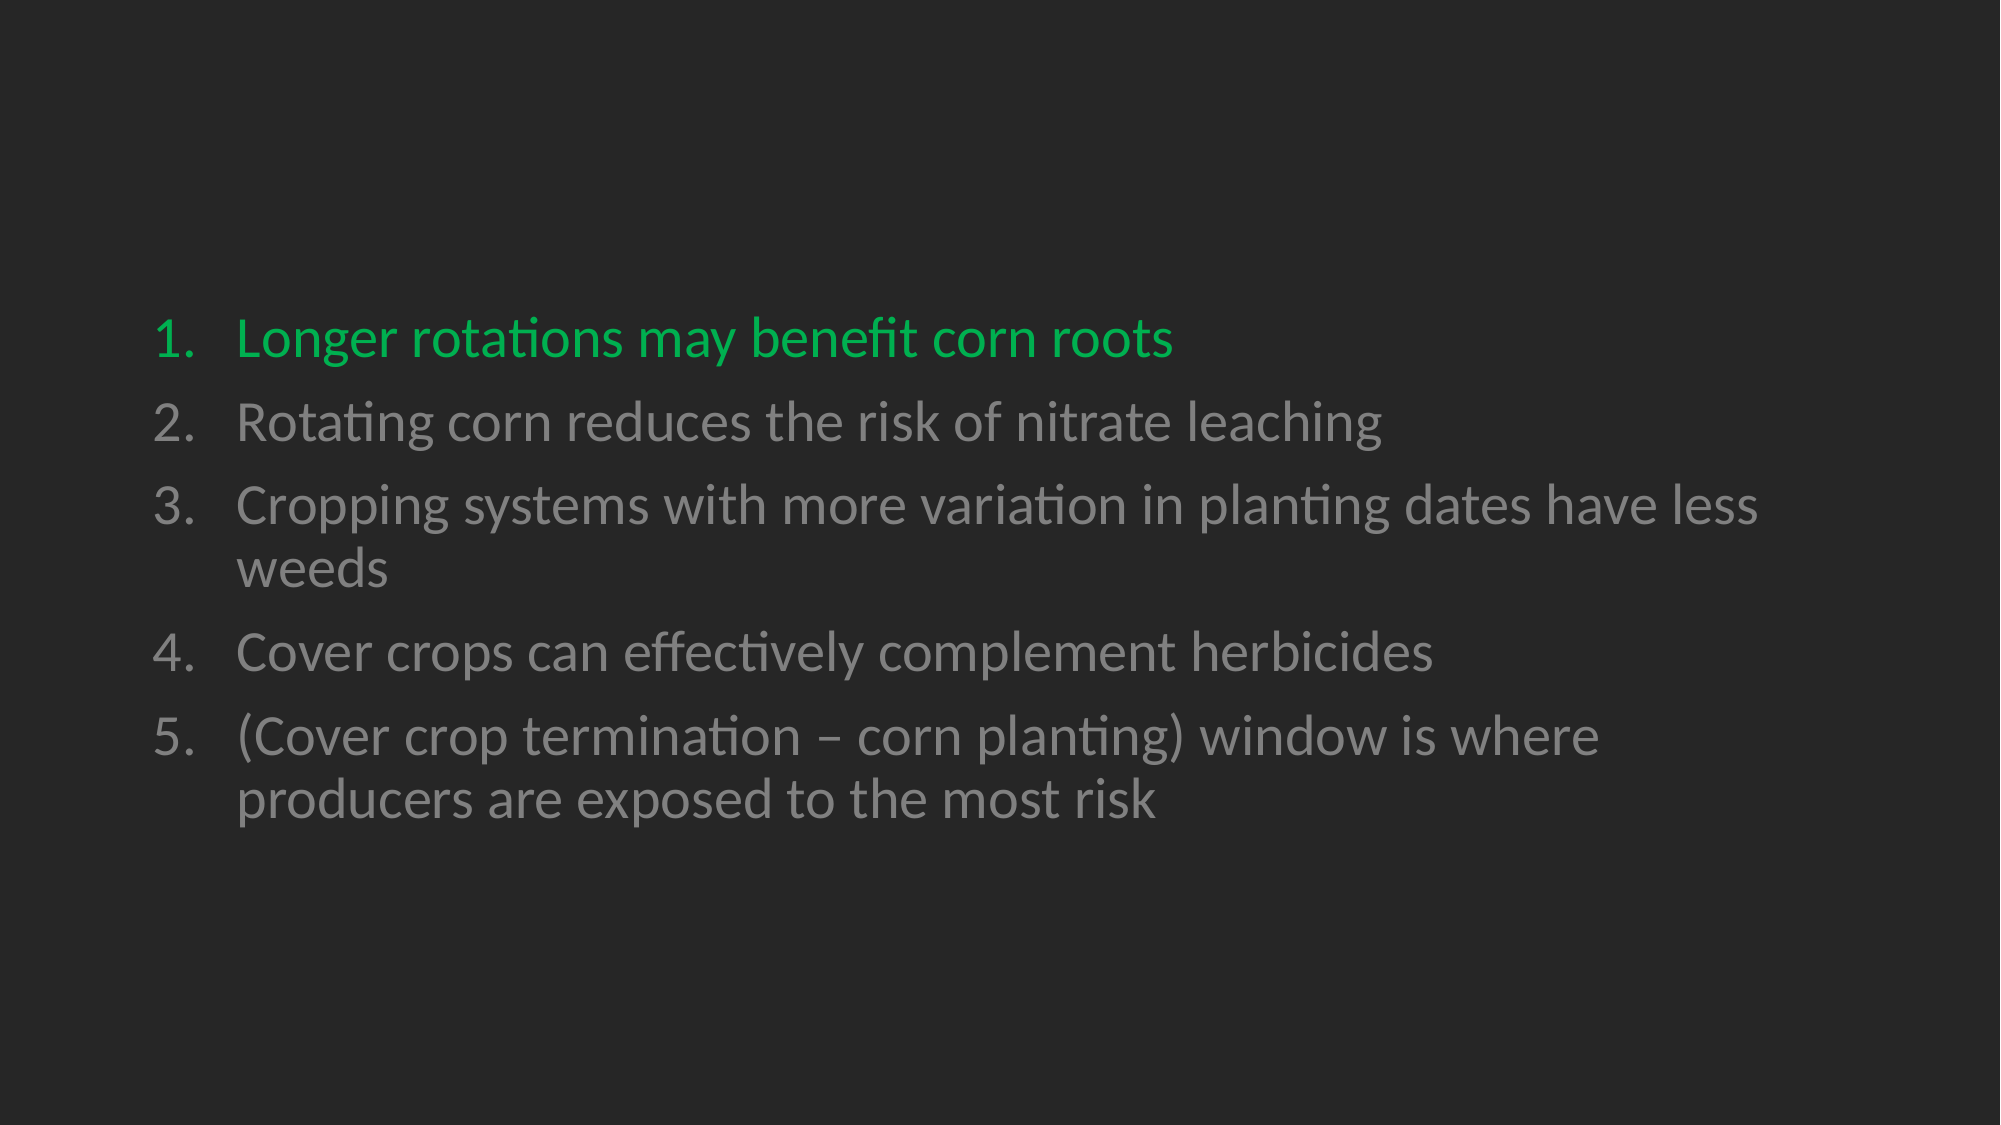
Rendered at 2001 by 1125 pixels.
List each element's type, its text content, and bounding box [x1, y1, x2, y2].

list Longer rotations may benefit corn roots Rotating corn reduces the risk of nitrate leaching Cropping systems with more variation in planting dates have less weeds Cover crops can effectively complement herbicides (Cover crop termination – corn planting) window is where producers are exposed to the most risk [137, 299, 1863, 1014]
